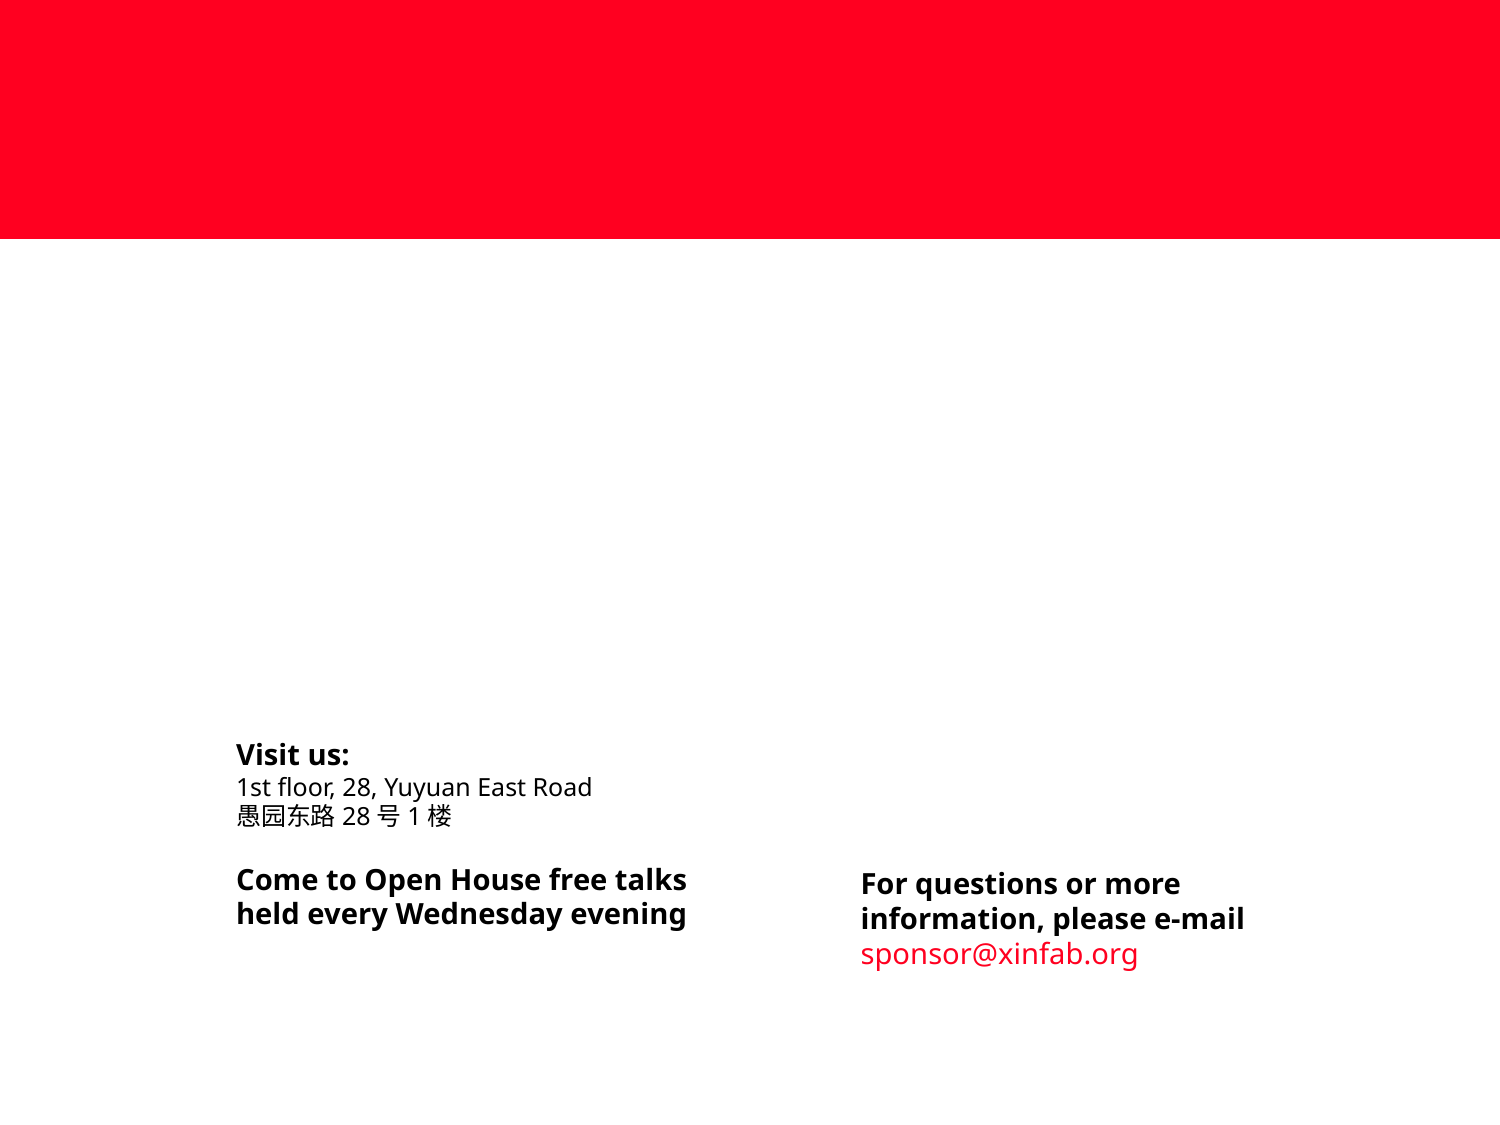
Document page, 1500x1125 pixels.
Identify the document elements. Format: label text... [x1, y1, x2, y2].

text_box [0, 0, 1500, 239]
text_box Visit us: 1st floor, 28, Yuyuan East Road 愚园东路28号1楼 Come to Open House free talks held every Wednesday evening [228, 728, 695, 939]
text_box For questions or more information, please e-mail sponsor@xinfab.org [860, 865, 1323, 970]
